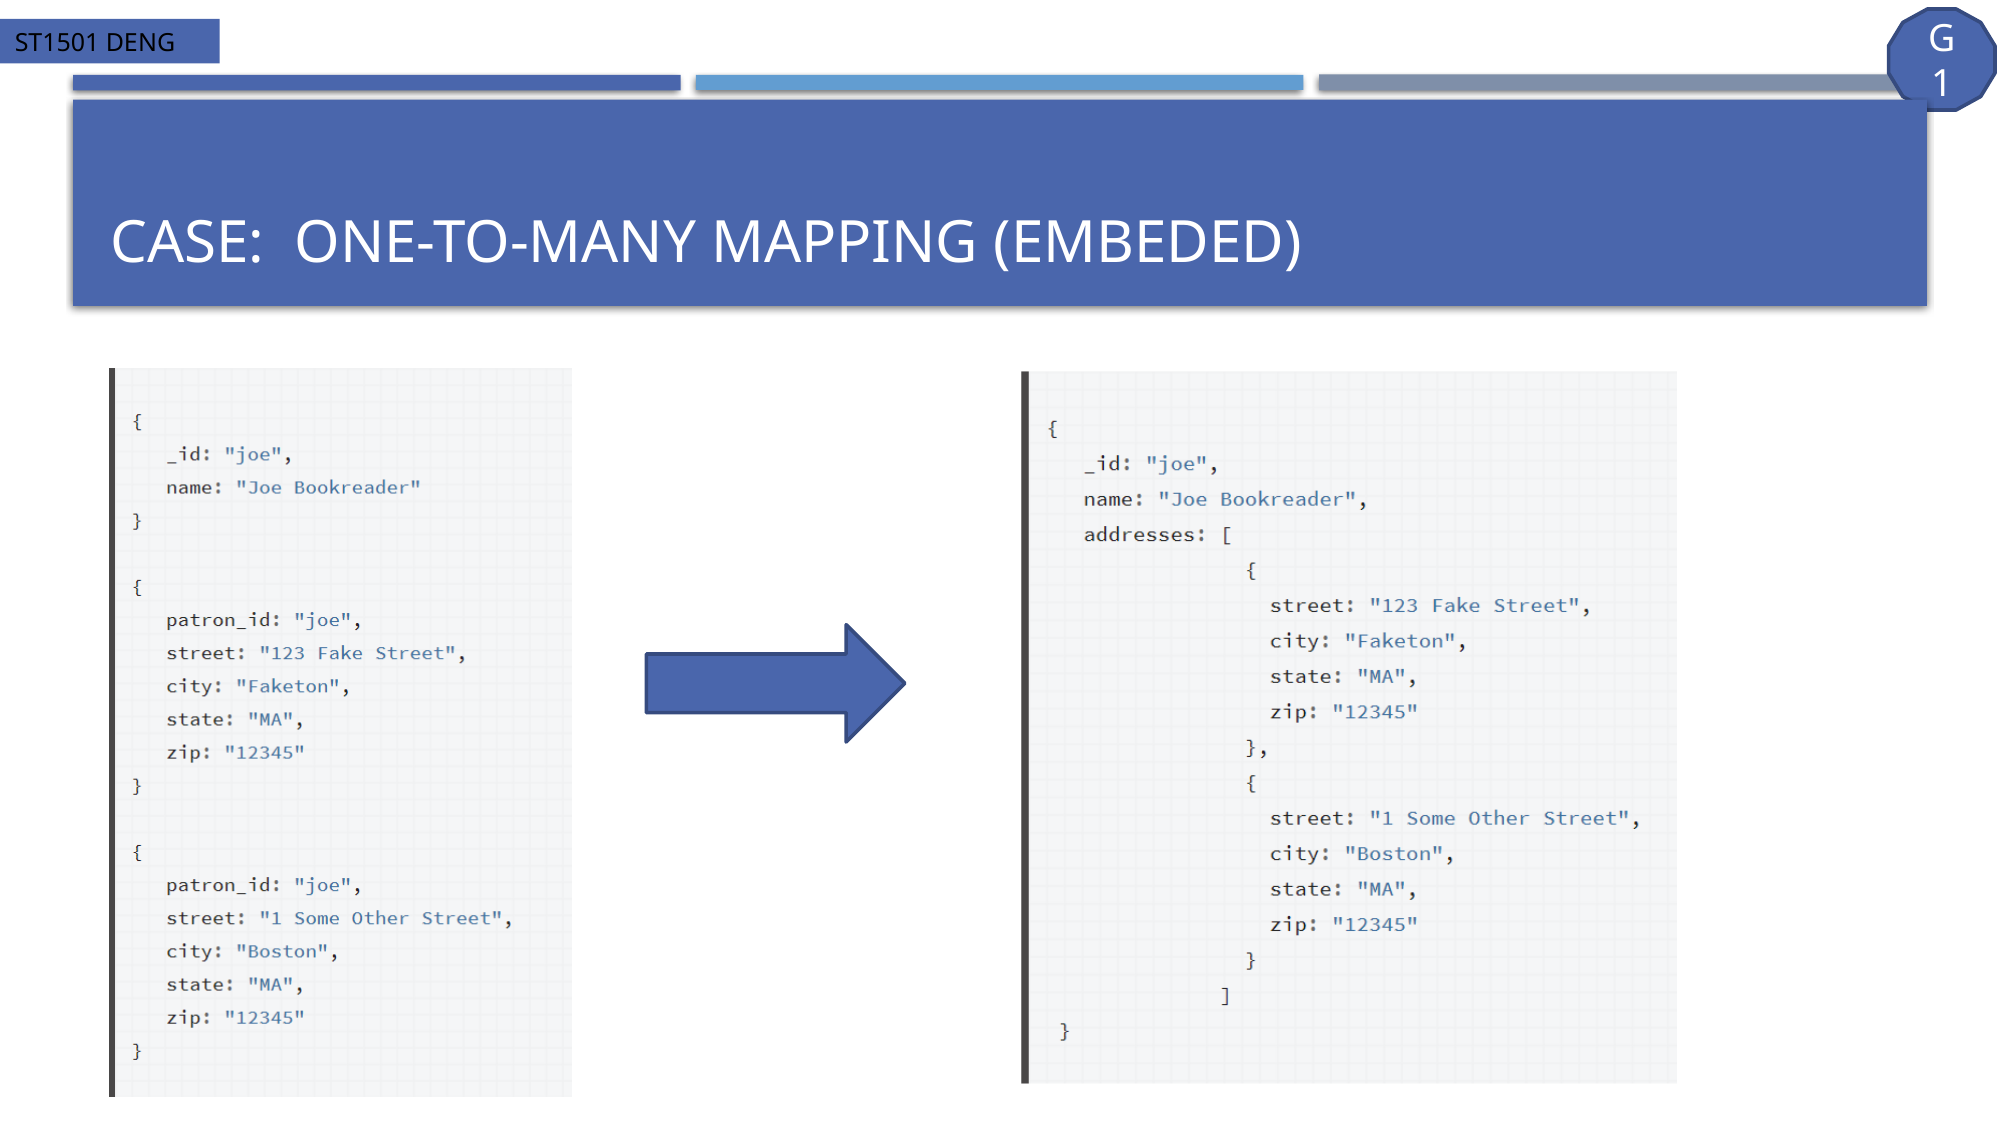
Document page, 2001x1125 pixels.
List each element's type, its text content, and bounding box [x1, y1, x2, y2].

title CASE: ONE-to-MANY mapping (EMBEDED) [95, 119, 1905, 282]
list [108, 364, 572, 1097]
text_box [644, 622, 907, 744]
picture [1016, 364, 1677, 1091]
